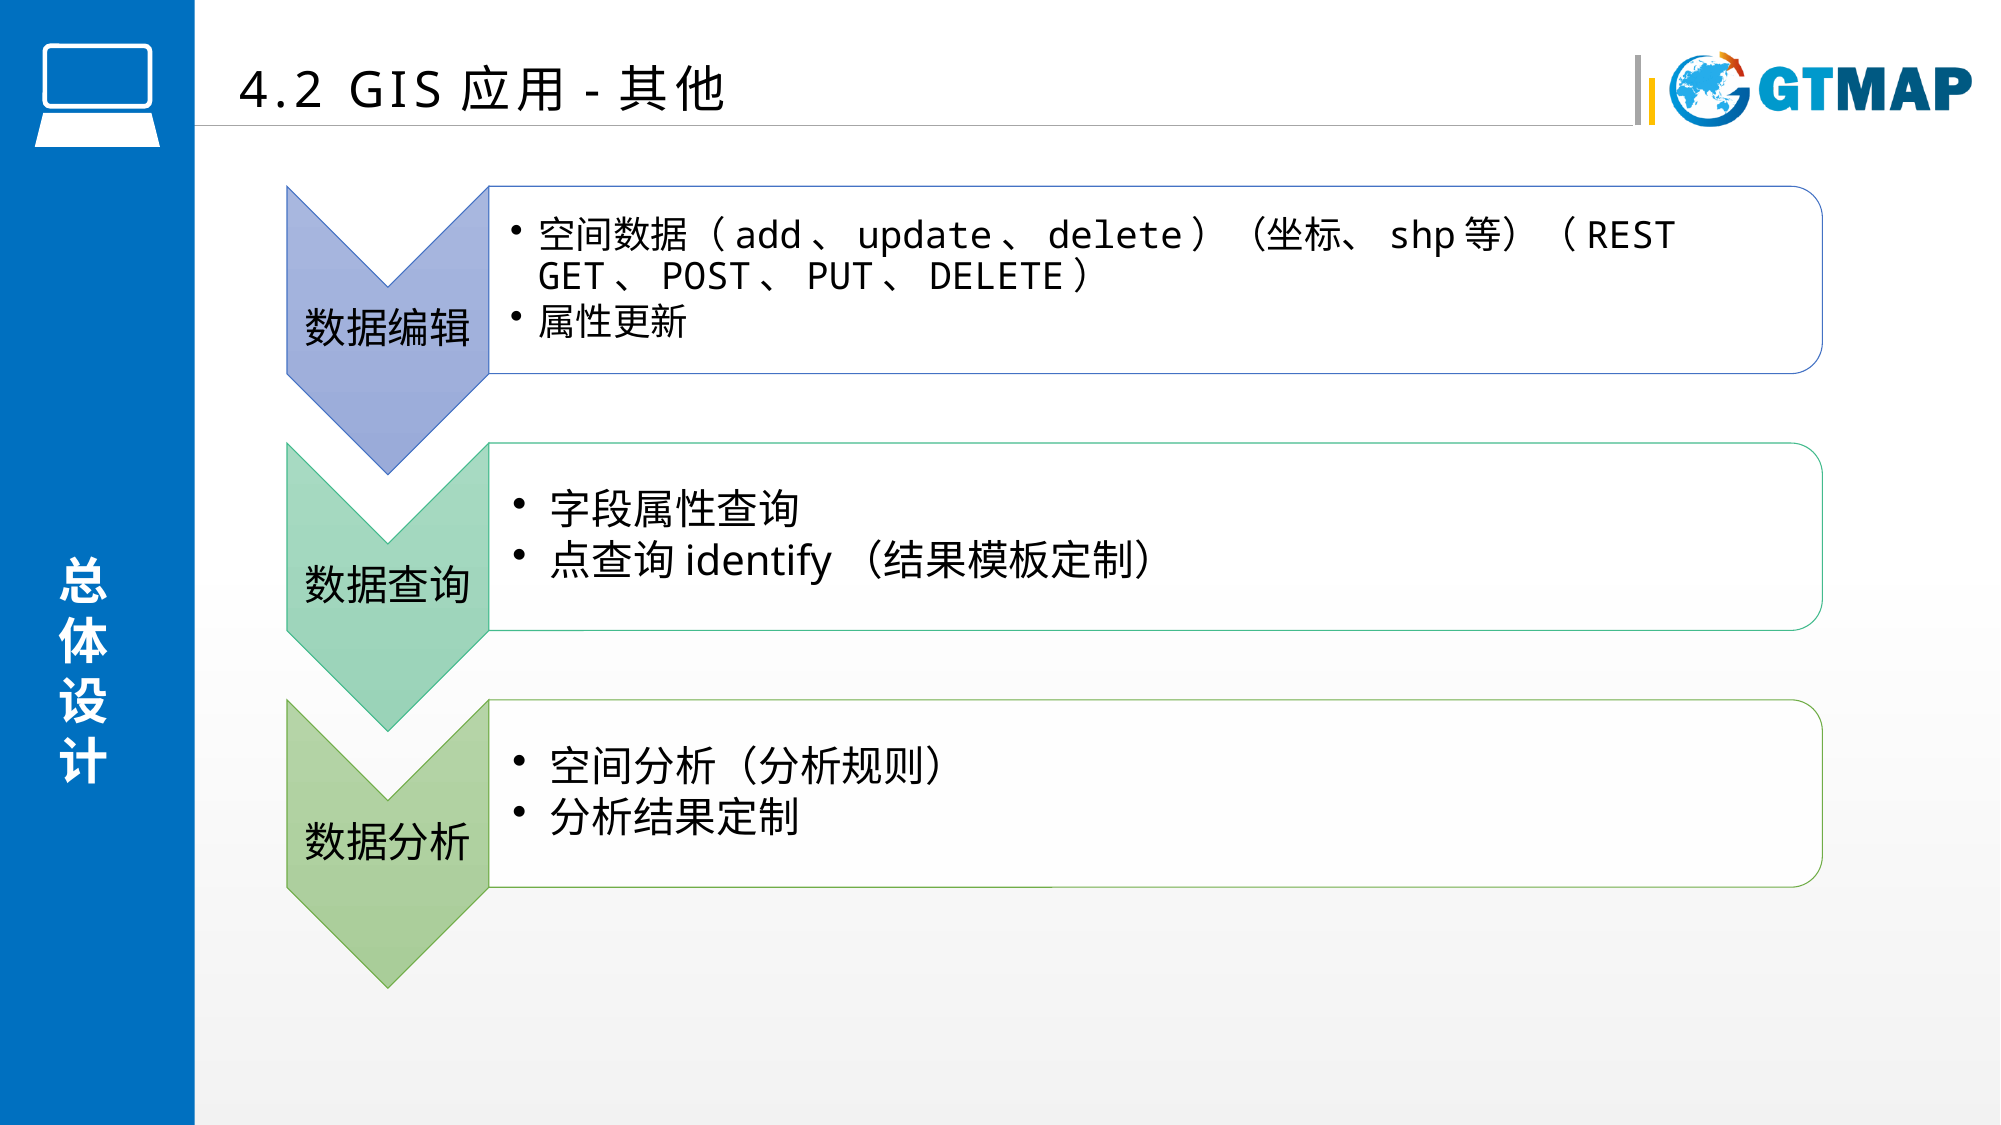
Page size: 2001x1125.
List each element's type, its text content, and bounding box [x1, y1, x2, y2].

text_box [286, 186, 1823, 989]
list 4.2 GIS应用-其他 [225, 42, 1248, 126]
picture [1663, 42, 1976, 131]
